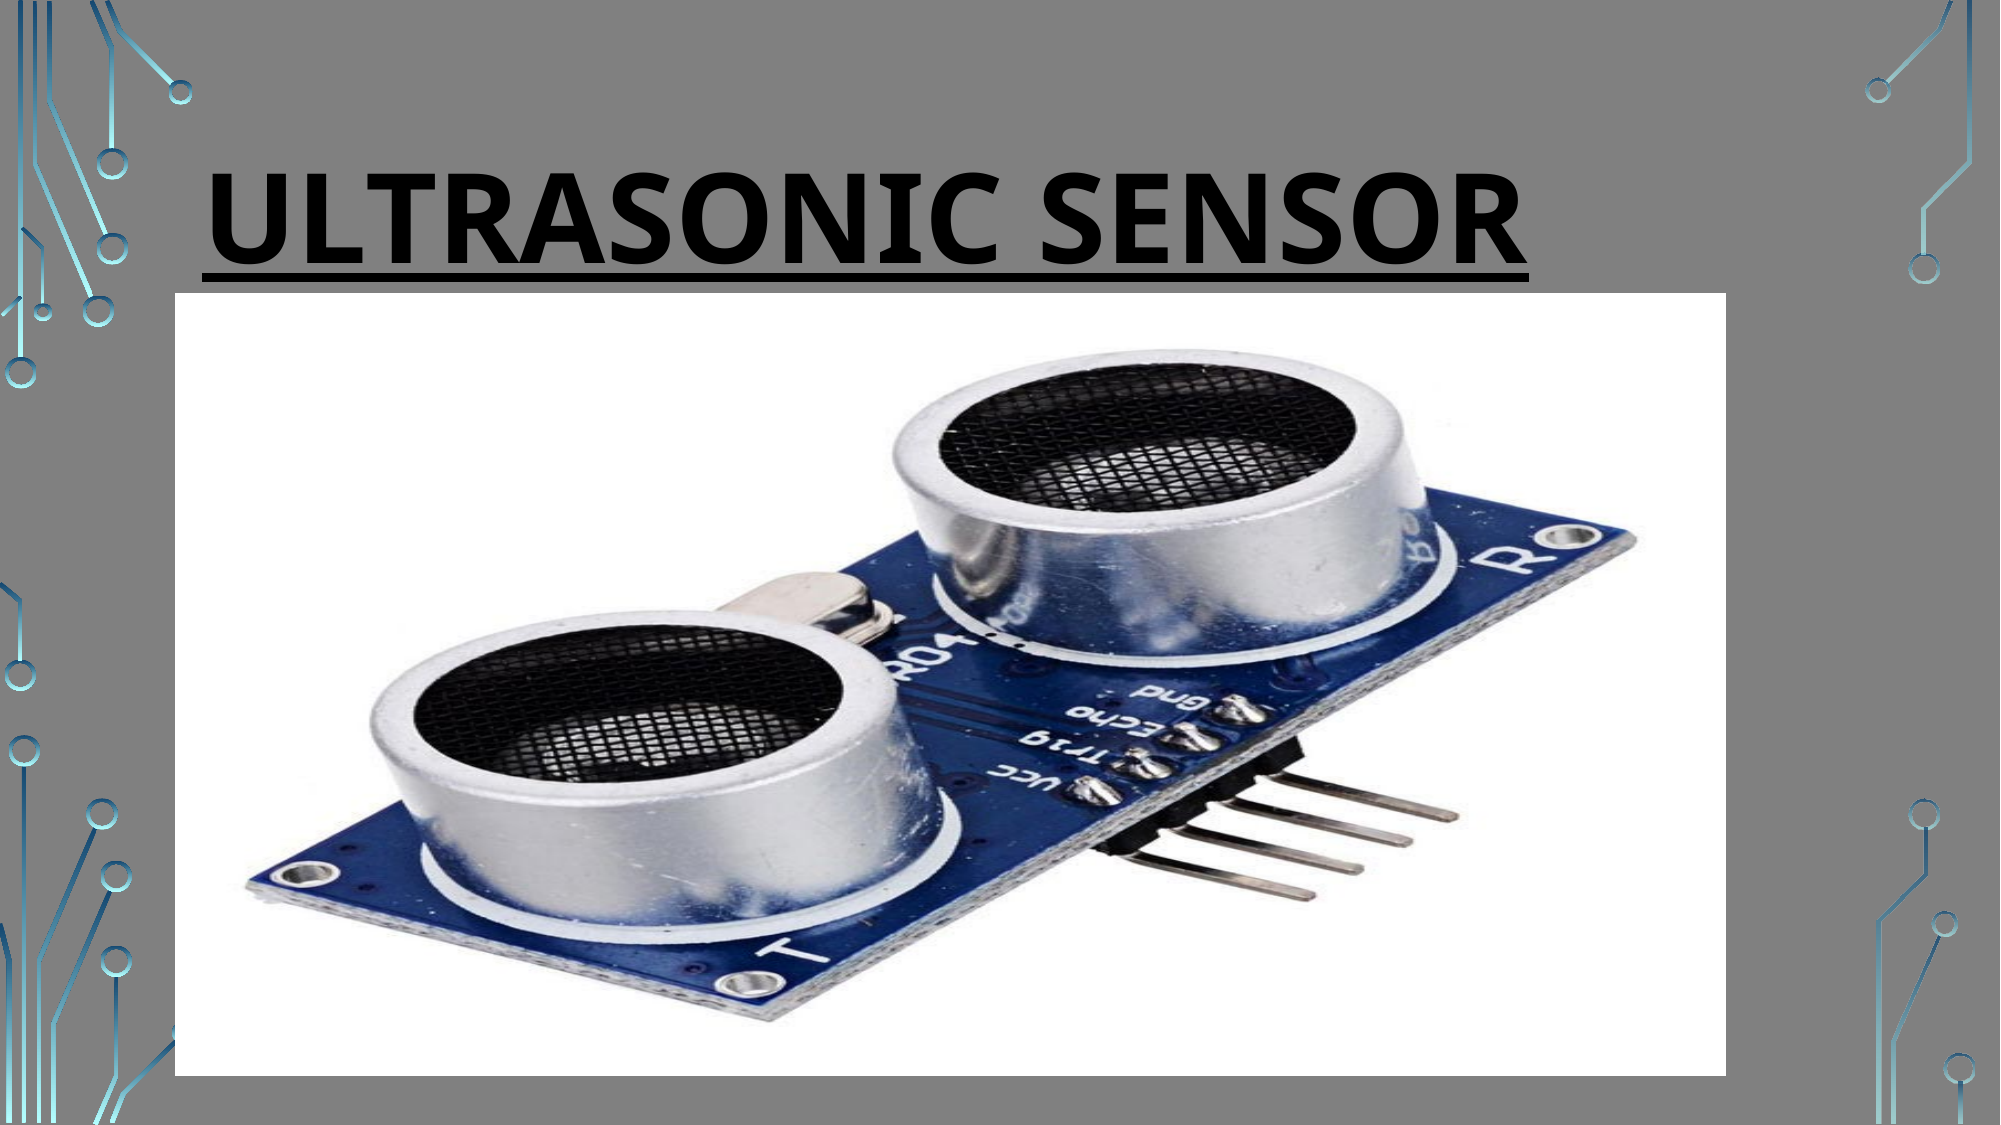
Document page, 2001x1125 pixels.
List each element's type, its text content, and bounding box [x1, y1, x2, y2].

title Ultrasonic sensor [187, 101, 1813, 344]
picture [175, 293, 1727, 1077]
